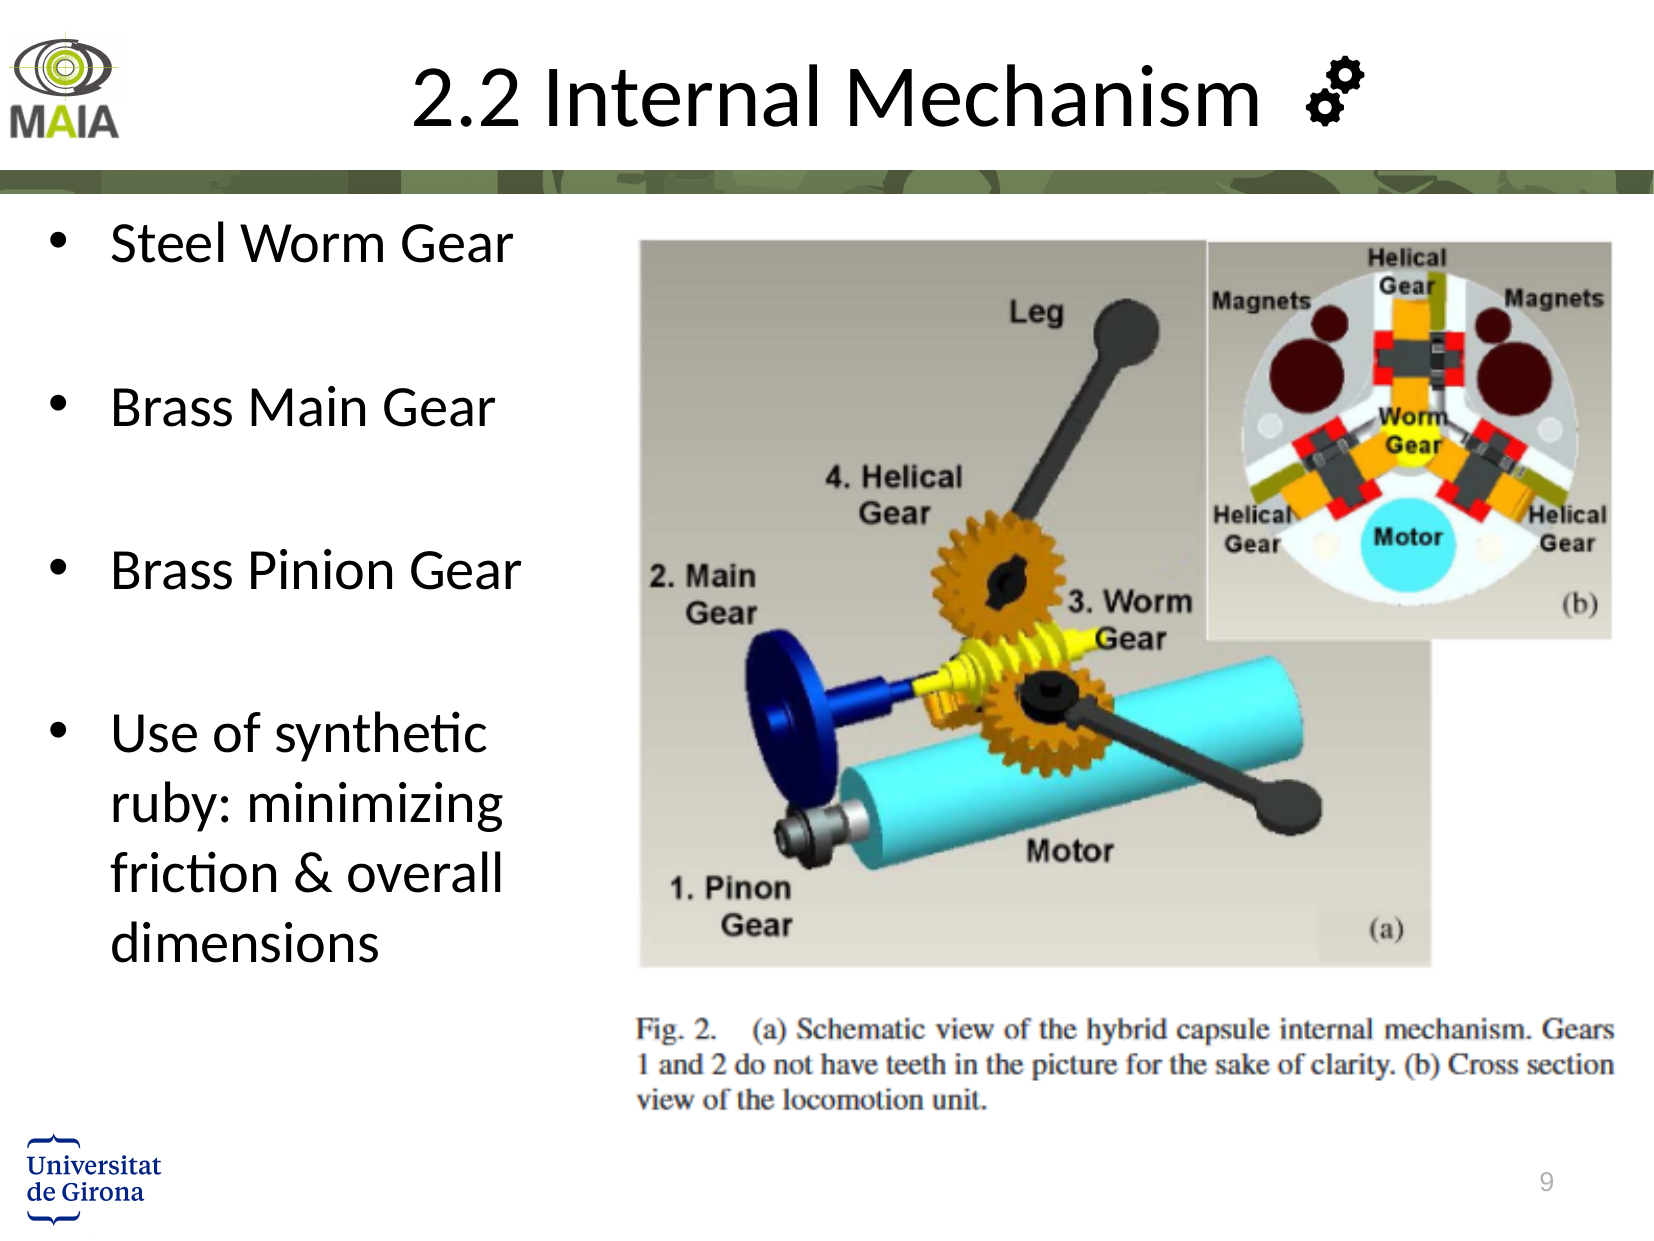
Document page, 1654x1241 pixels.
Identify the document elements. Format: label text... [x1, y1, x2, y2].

list Steel Worm Gear Brass Main Gear Brass Pinion Gear Use of synthetic ruby: minimizing friction & overall dimensions [31, 196, 623, 1138]
picture [1292, 48, 1379, 134]
picture [622, 201, 1654, 1150]
title 2.2 Internal Mechanism [92, 29, 1582, 153]
slide_number 9 [1185, 1158, 1571, 1216]
picture [8, 31, 92, 144]
